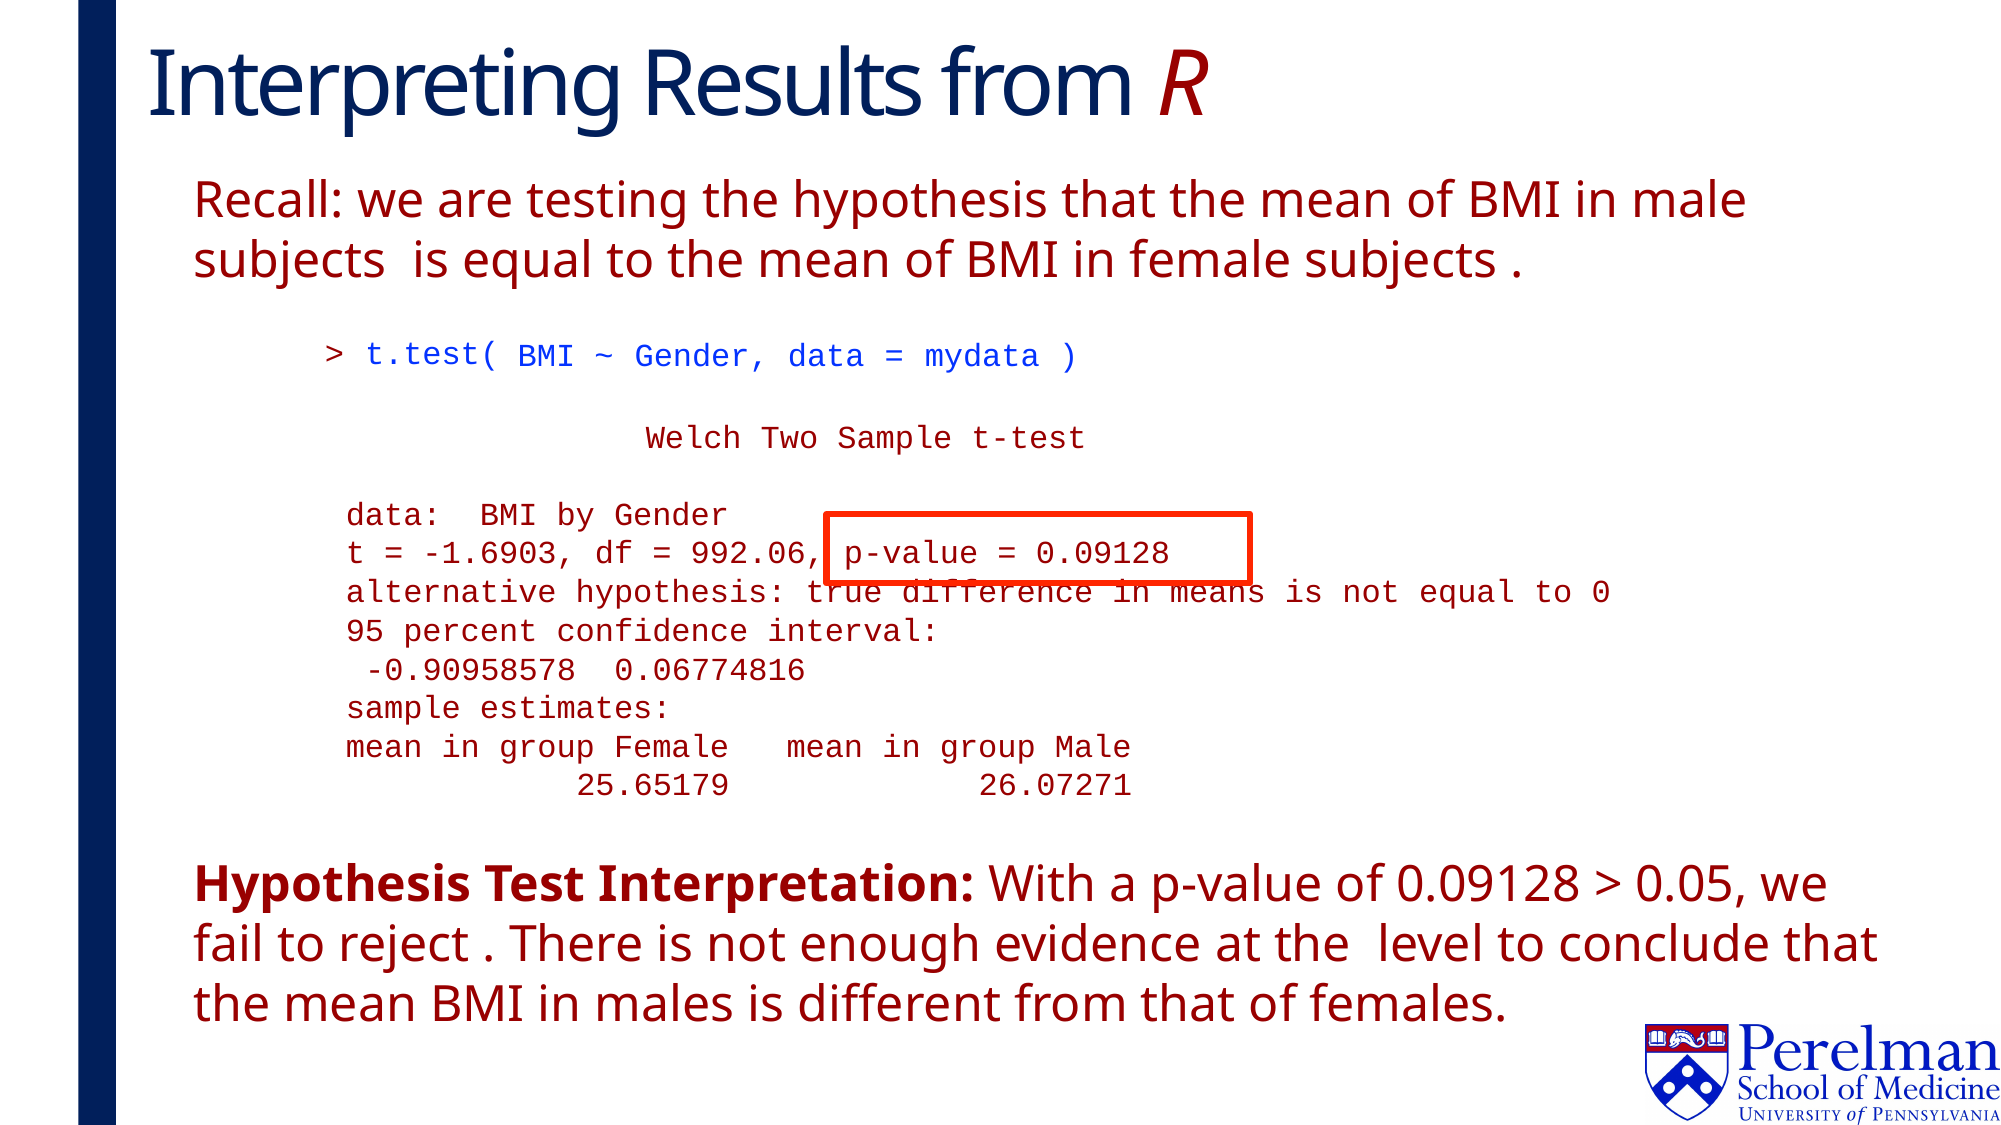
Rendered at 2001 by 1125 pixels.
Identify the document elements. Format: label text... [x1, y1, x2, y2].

text_box > t.test( [323, 332, 501, 372]
text_box [826, 513, 1250, 584]
text_box ~ Gender, [592, 333, 770, 373]
text_box Welch Two Sample t-test data: BMI by Gender t = -1.6903, df = 992.06, p-value = 0.09128 alternative hypothesis: true difference in means is not equal to 0 95 percent confidence interval: -0.90958578 0.06774816 sample estimates: mean in group Female mean in group Male 25.65179 26.07271 [344, 415, 1667, 803]
text_box Interpreting Results from R [146, 23, 1217, 134]
picture [1645, 1024, 2000, 1125]
text_box = mydata ) [883, 333, 1250, 373]
text_box BMI [516, 333, 592, 373]
text_box data [786, 333, 867, 373]
